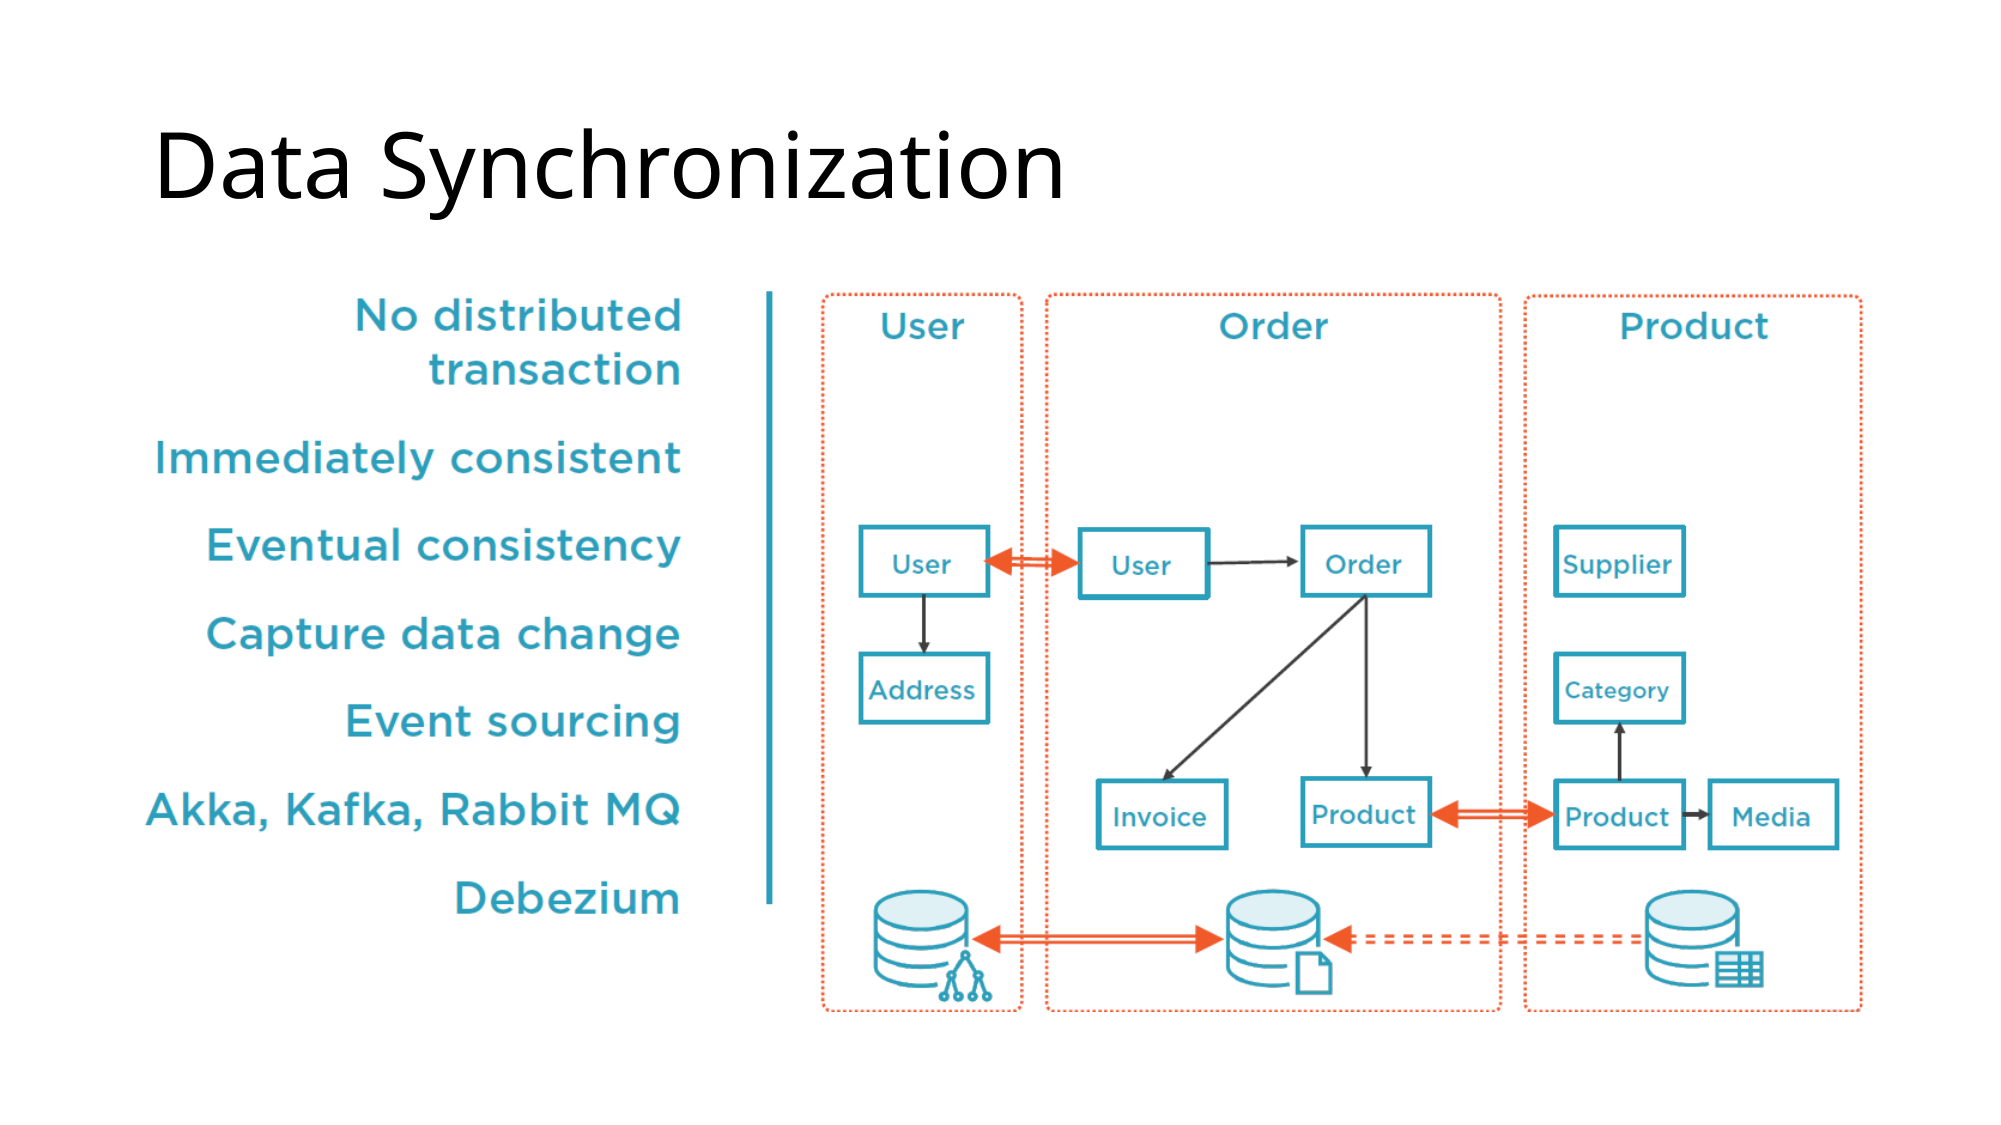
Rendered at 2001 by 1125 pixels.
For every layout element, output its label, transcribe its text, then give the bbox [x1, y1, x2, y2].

picture [133, 277, 1867, 1012]
title Data Synchronization [137, 59, 1863, 277]
